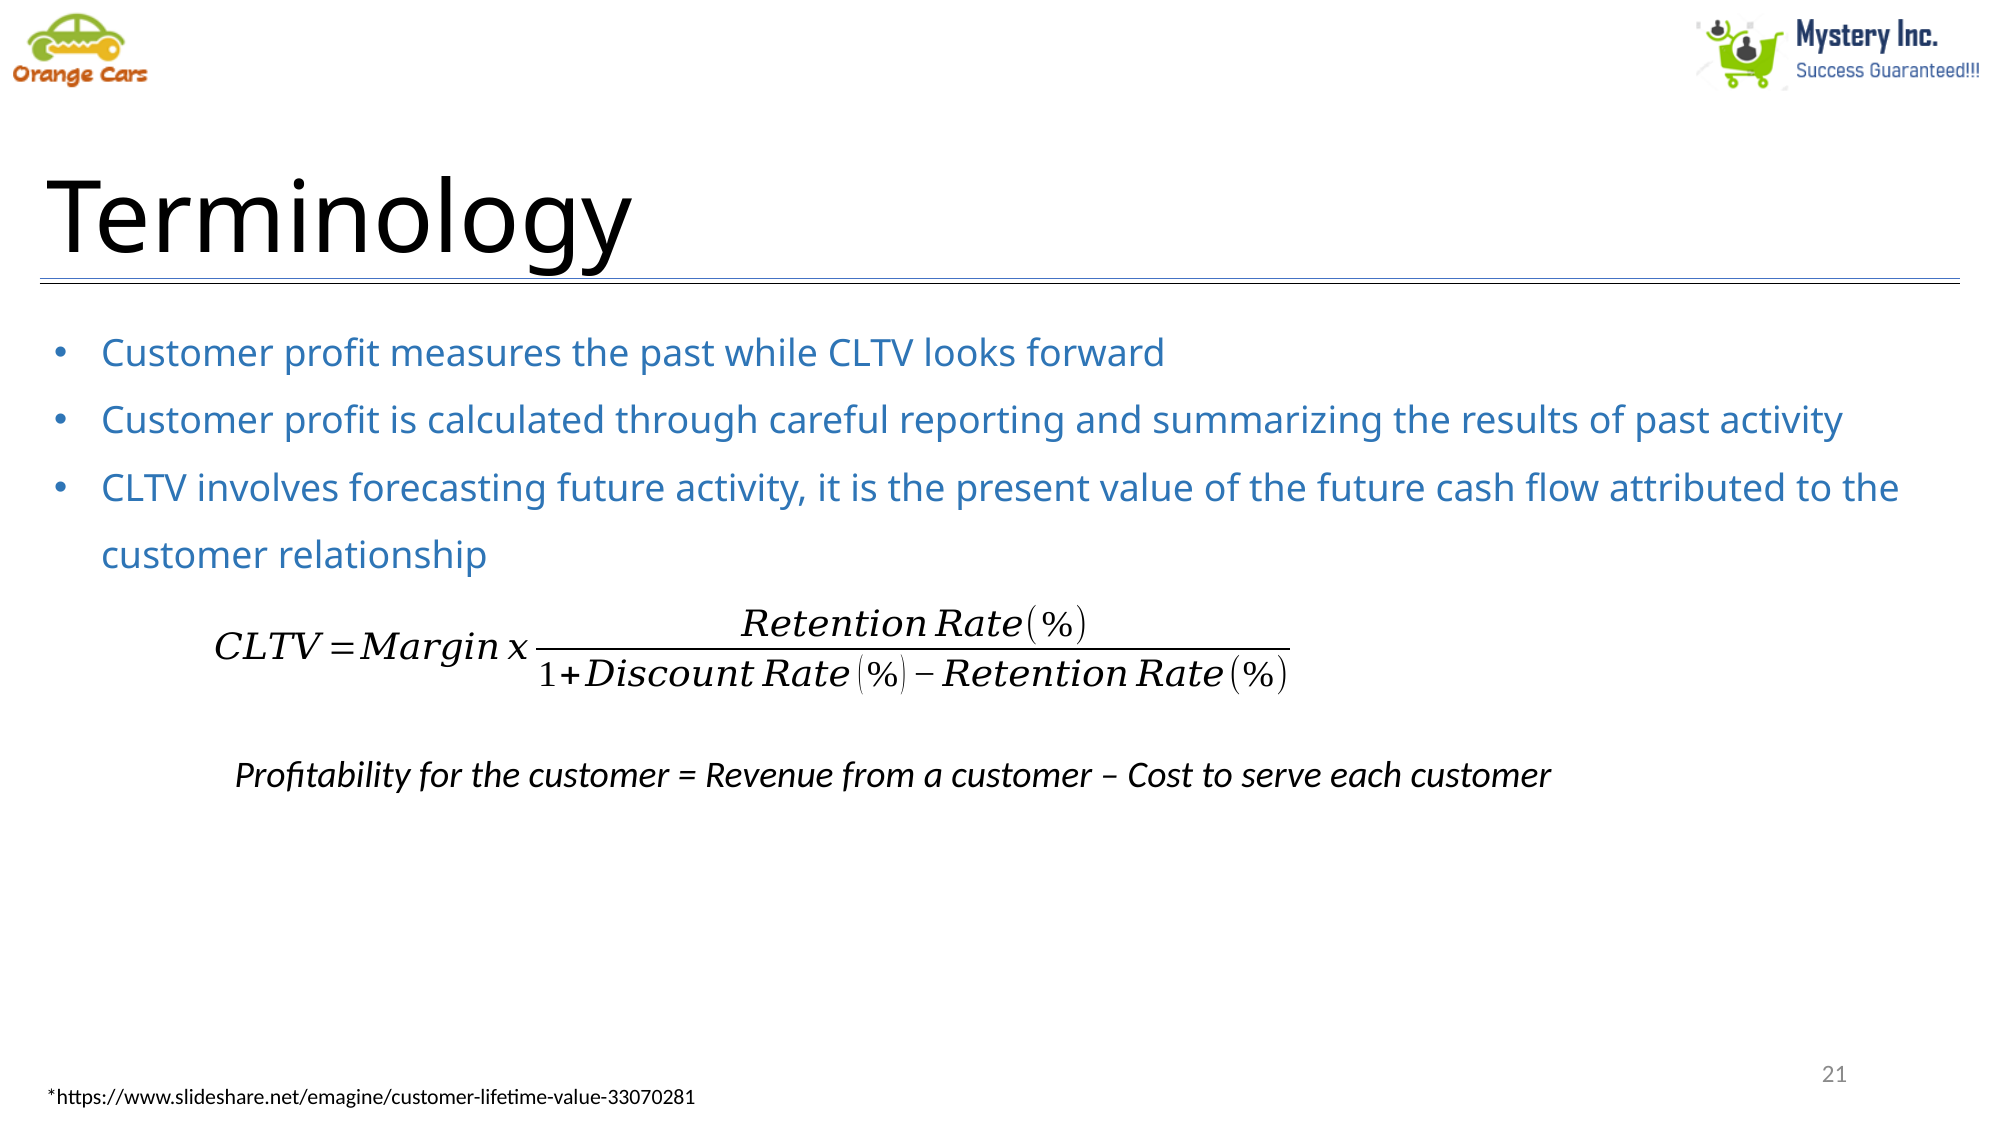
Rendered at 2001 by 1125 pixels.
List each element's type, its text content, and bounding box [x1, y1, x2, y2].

text_box Customer profit measures the past while CLTV looks forward Customer profit is calculated through careful reporting and summarizing the results of past activity CLTV involves forecasting future activity, it is the present value of the future cash flow attributed to the customer relationship [39, 298, 1985, 584]
slide_number 21 [1412, 1042, 1863, 1103]
title Terminology [31, 111, 1757, 330]
picture [13, 10, 152, 90]
picture [1692, 0, 2000, 112]
text_box Profitability for the customer = Revenue from a customer – Cost to serve each customer [234, 750, 1553, 796]
text_box *https://www.slideshare.net/emagine/customer-lifetime-value-33070281 [31, 1075, 1823, 1117]
